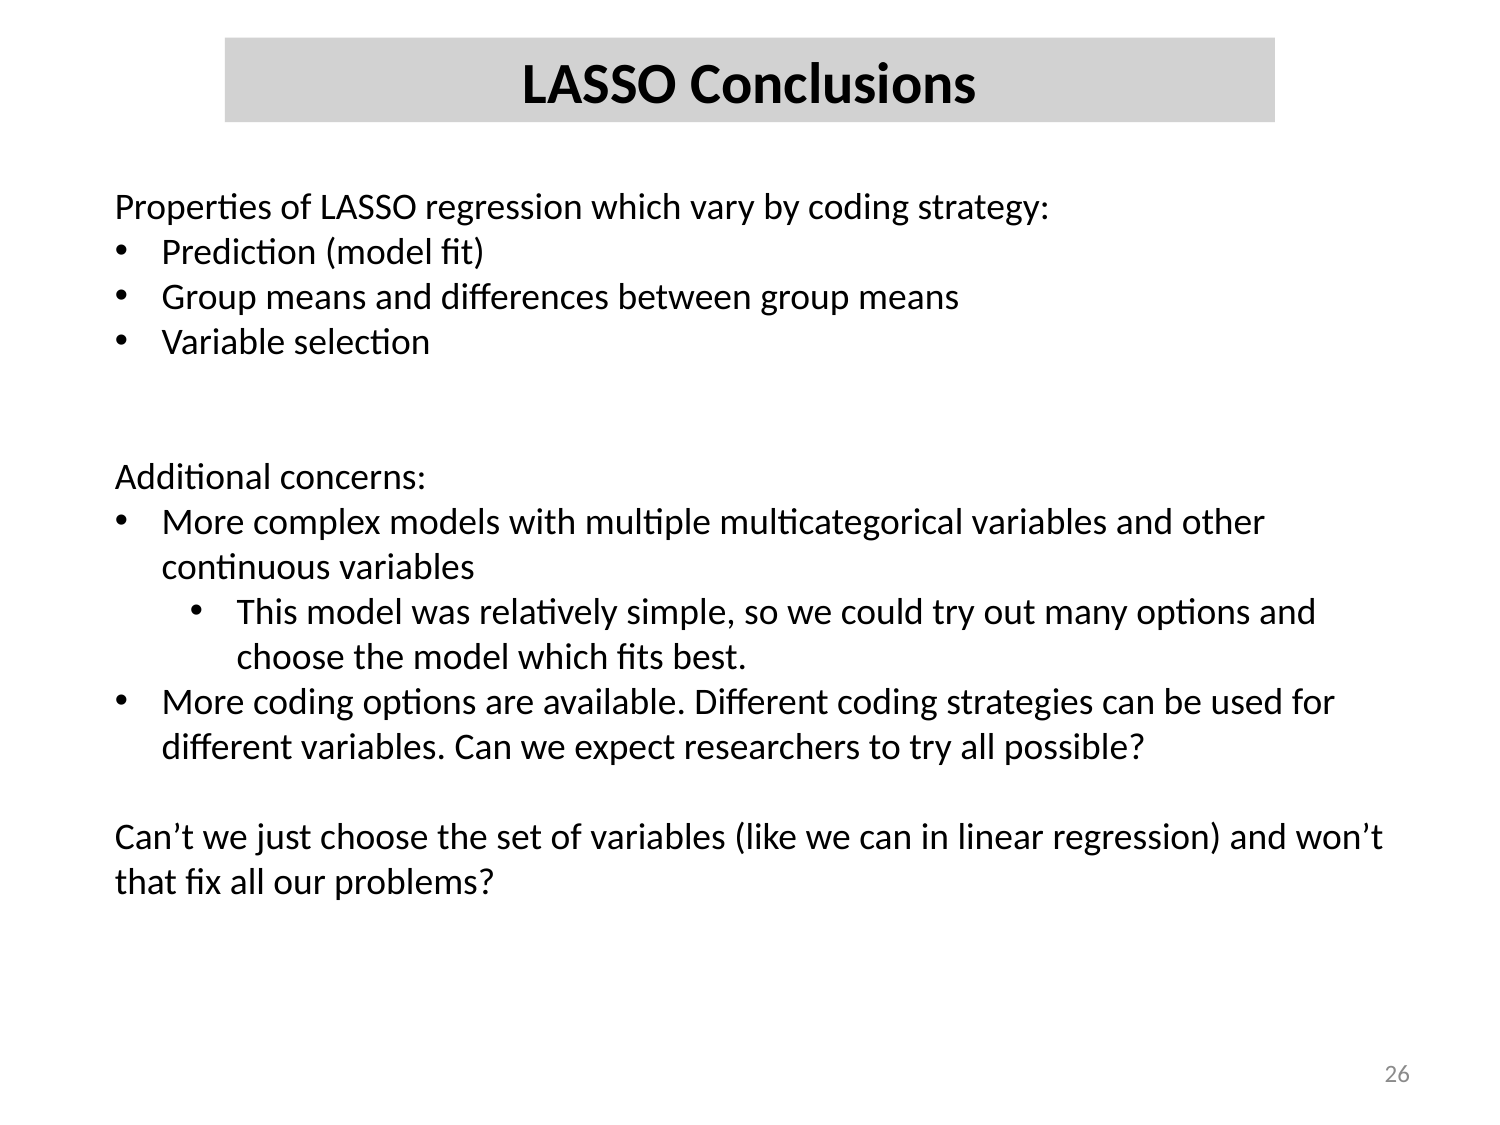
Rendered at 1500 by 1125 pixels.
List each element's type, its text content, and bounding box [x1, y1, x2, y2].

slide_number 26 [1074, 1042, 1425, 1103]
text_box Properties of LASSO regression which vary by coding strategy: Prediction (model fit) Group means and differences between group means Variable selection Additional concerns: More complex models with multiple multicategorical variables and other continuous variables This model was relatively simple, so we could try out many options and choose the model which fits best. More coding options are available. Different coding strategies can be used for different variables. Can we expect researchers to try all possible? Can’t we just choose the set of variables (like we can in linear regression) and won’t that fix all our problems? [99, 174, 1413, 910]
text_box LASSO Conclusions [224, 37, 1275, 123]
